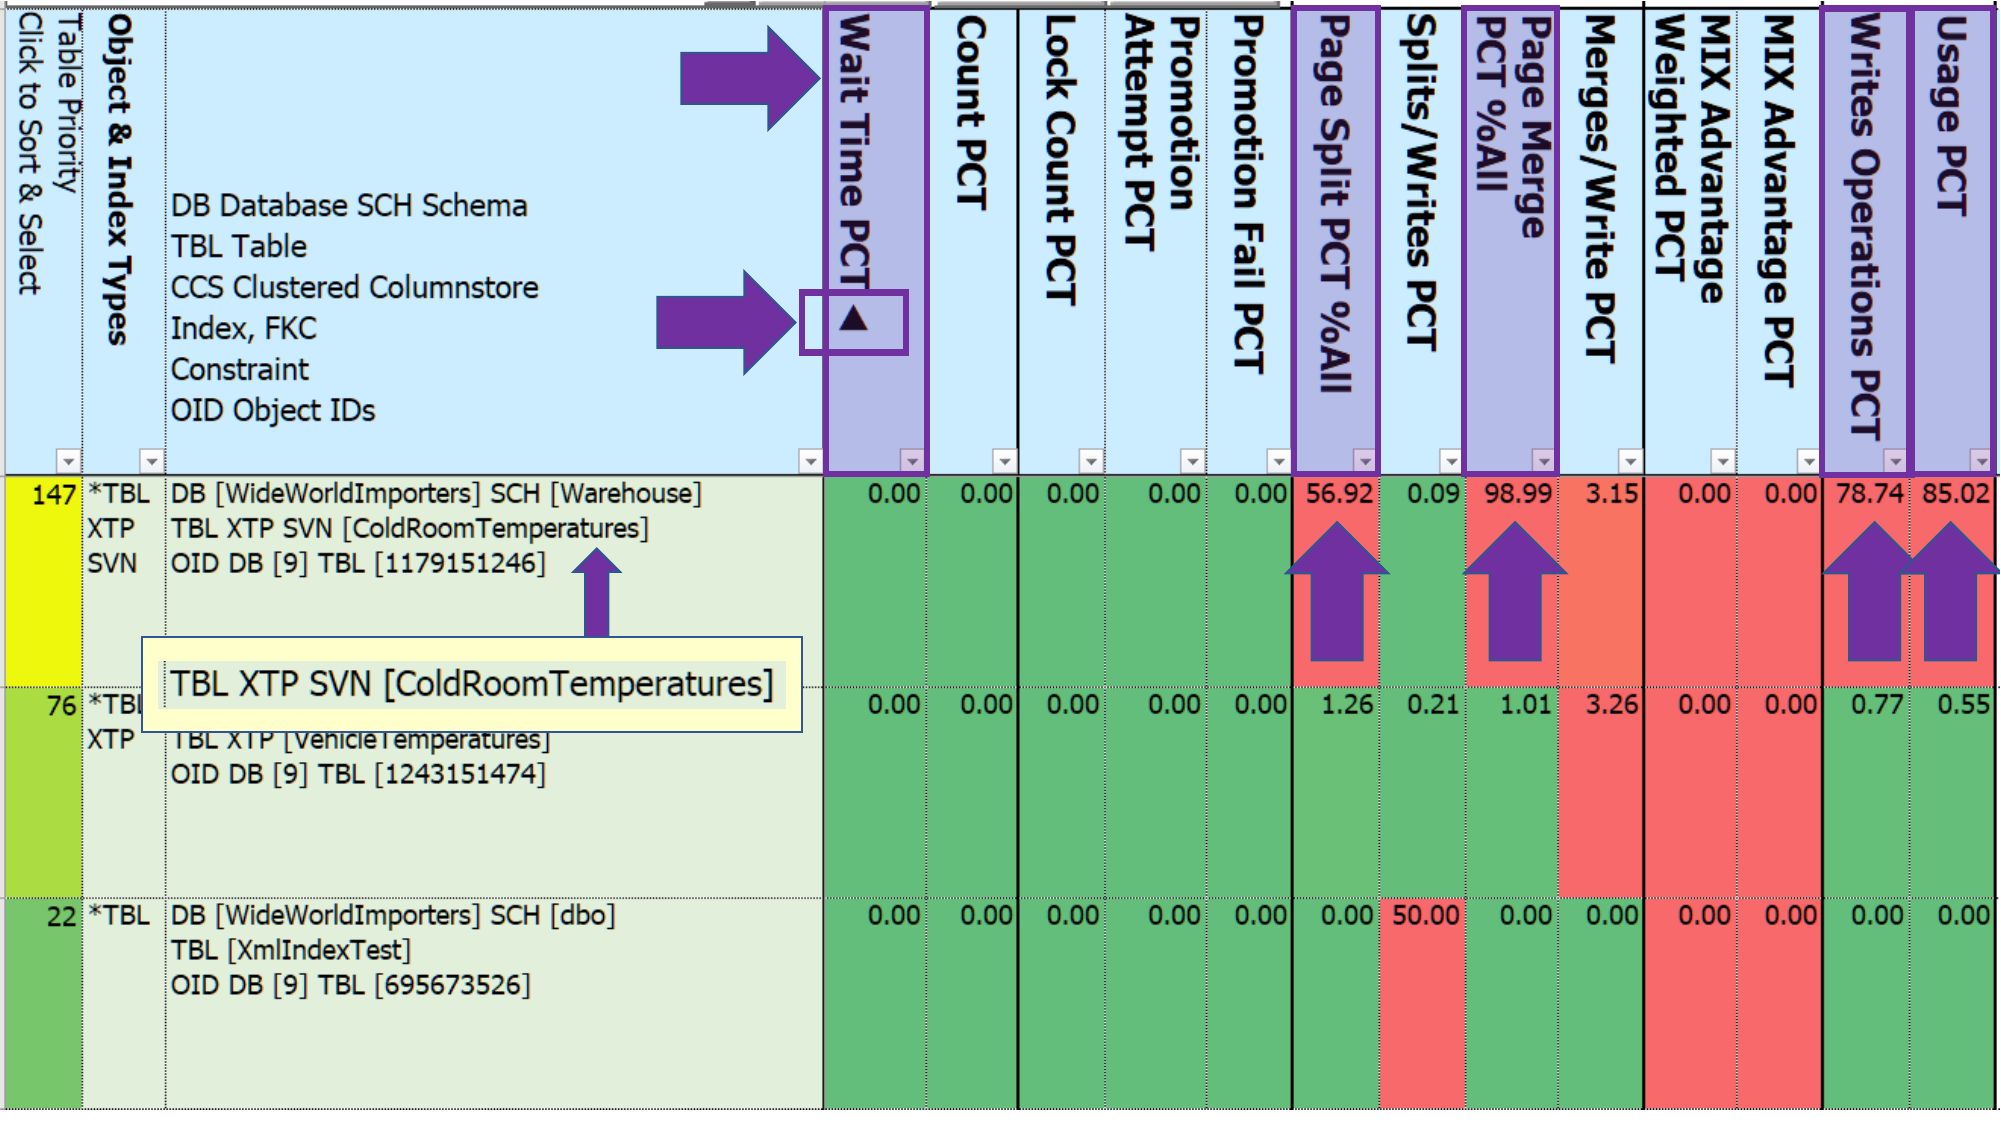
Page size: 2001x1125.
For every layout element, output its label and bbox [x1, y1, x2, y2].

text_box [141, 548, 802, 733]
picture [0, 1, 2000, 1110]
